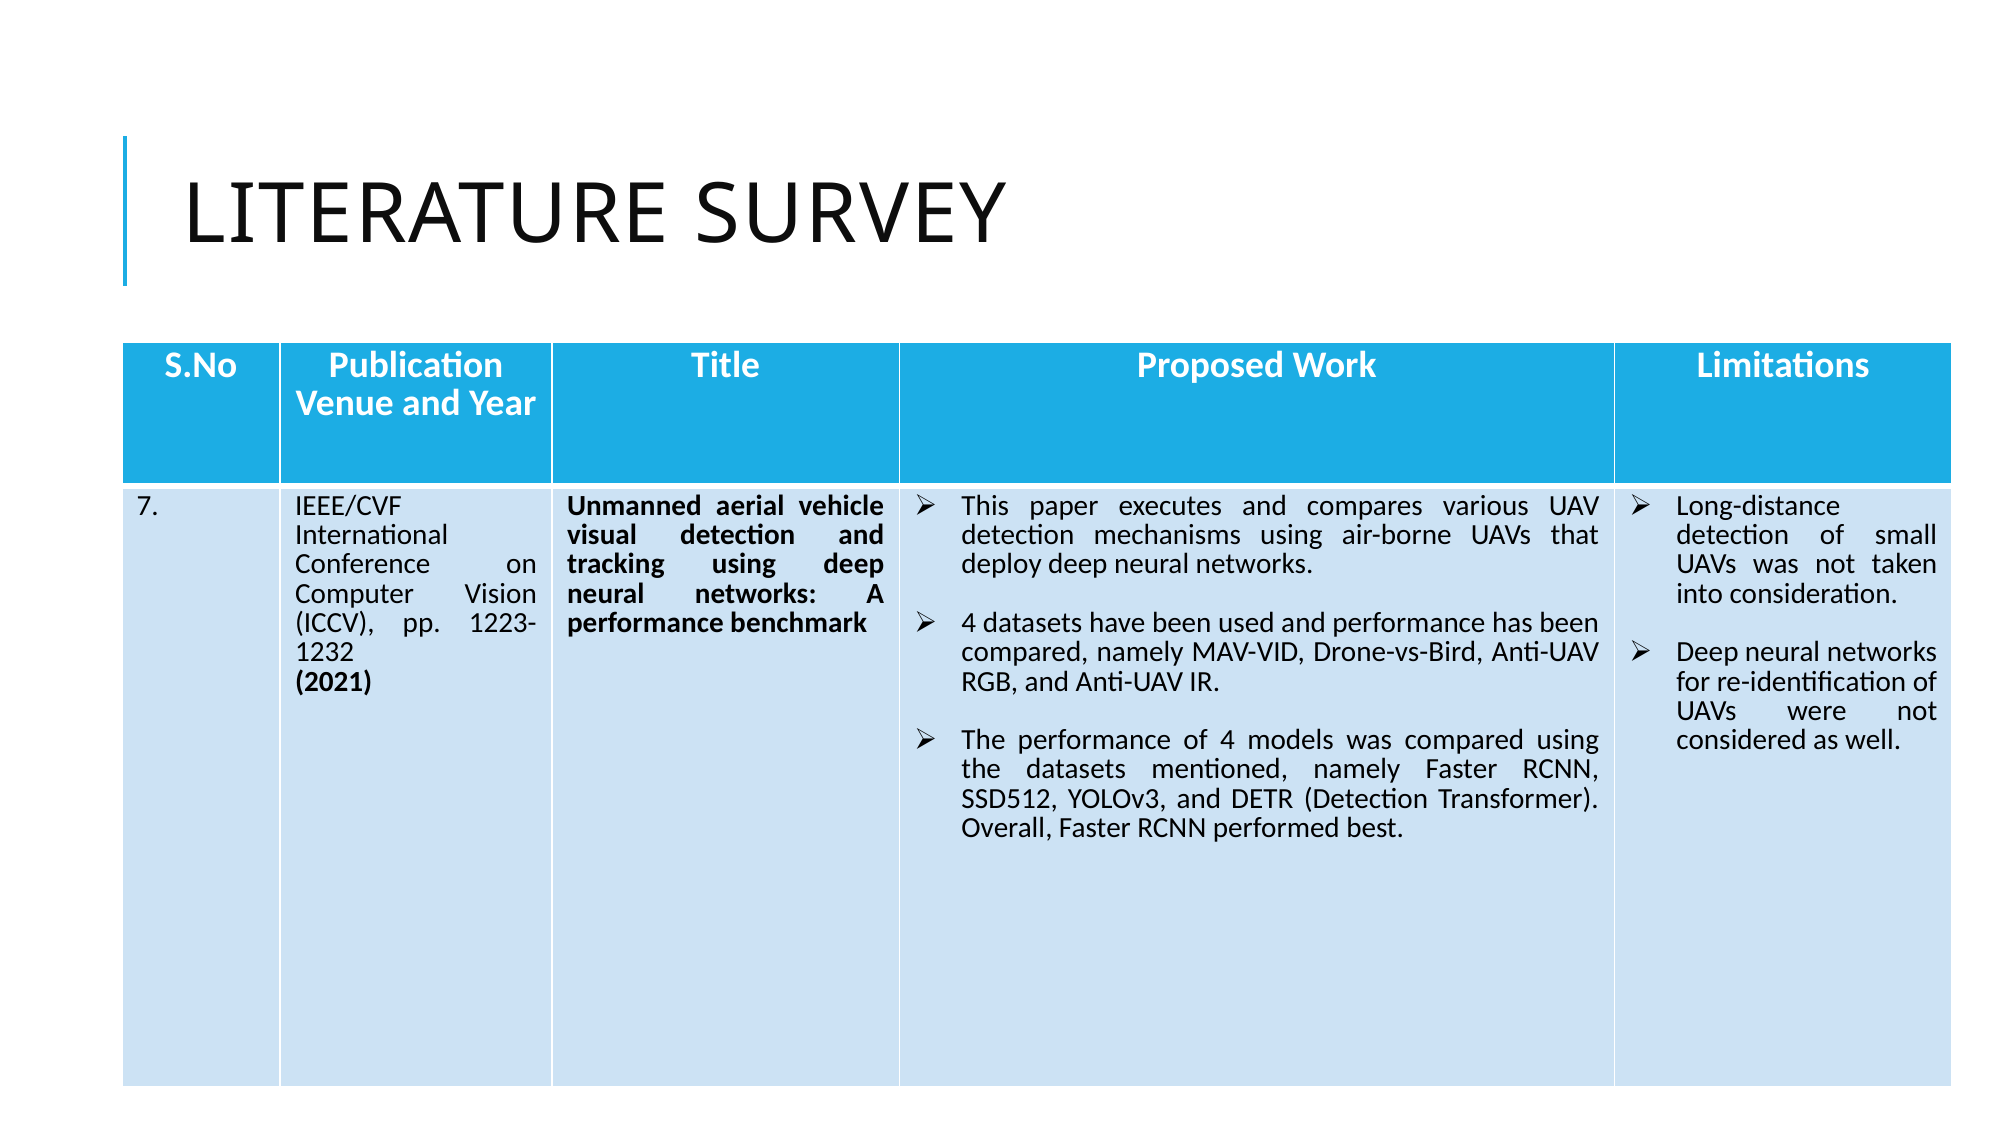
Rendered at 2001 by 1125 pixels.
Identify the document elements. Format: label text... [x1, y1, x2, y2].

table_header Proposed Work [900, 343, 1614, 483]
table_cell This paper executes and compares various UAV detection mechanisms using air-borne UAVs that deploy deep neural networks. 4 datasets have been used and performance has been compared, namely MAV-VID, Drone-vs-Bird, Anti-UAV RGB, and Anti-UAV IR. The performance of 4 models was compared using the datasets mentioned, namely Faster RCNN, SSD512, YOLOv3, and DETR (Detection Transformer). Overall, Faster RCNN performed best. [900, 489, 1614, 1086]
table_cell IEEE/CVF International Conference on Computer Vision (ICCV), pp. 1223-1232 (2021) [281, 489, 551, 1086]
table_header S.No [123, 343, 279, 483]
table_cell 7. [123, 489, 279, 1086]
table_cell Long-distance detection of small UAVs was not taken into consideration. Deep neural networks for re-identification of UAVs were not considered as well. [1615, 489, 1951, 1086]
table_header Limitations [1615, 343, 1951, 483]
table_header Publication Venue and Year [281, 343, 551, 483]
table_cell Unmanned aerial vehicle visual detection and tracking using deep neural networks: A performance benchmark [553, 489, 899, 1086]
title LITERATURE SURVEY [168, 96, 1763, 341]
table_header Title [553, 343, 899, 483]
